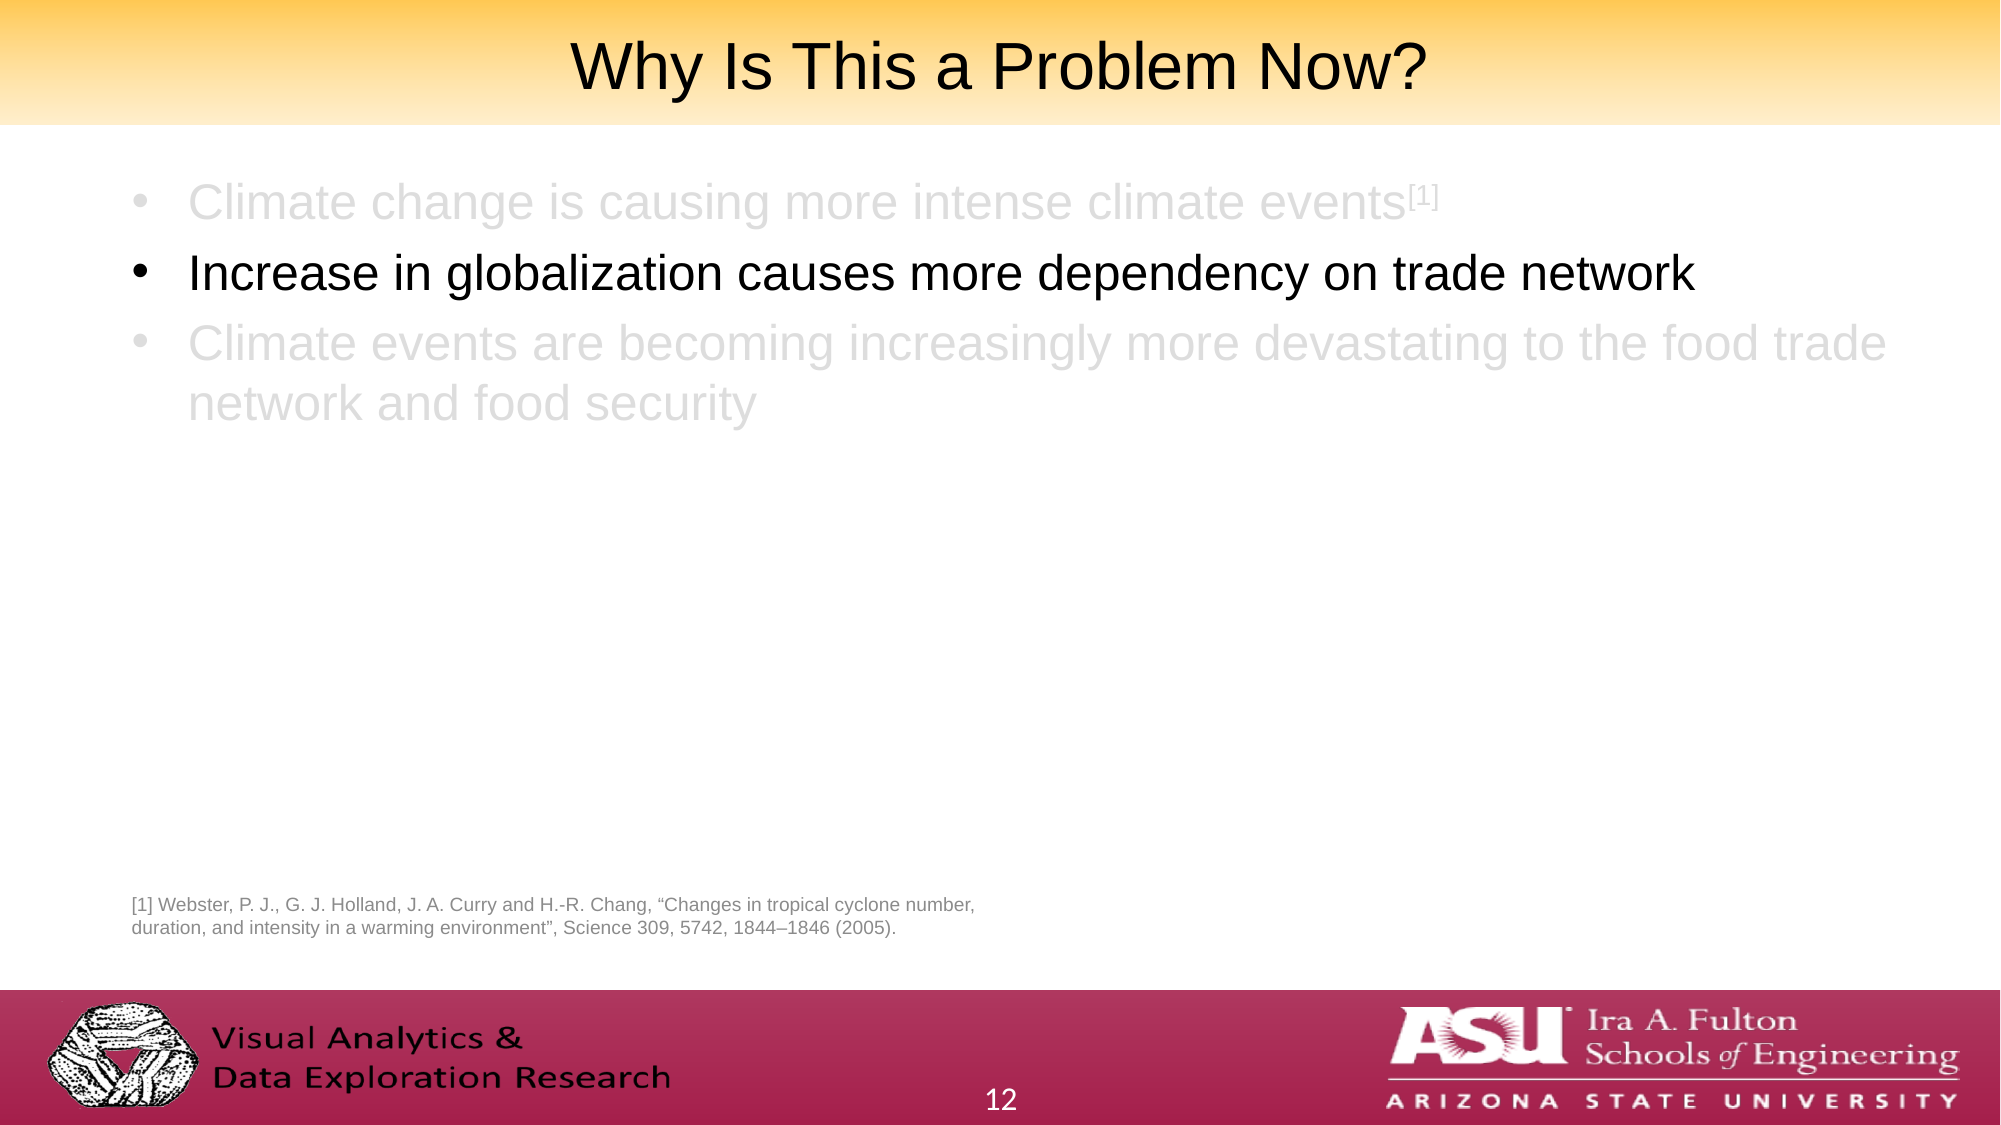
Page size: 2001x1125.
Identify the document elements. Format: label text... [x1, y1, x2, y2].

list Climate change is causing more intense climate events[1] Increase in globalization causes more dependency on trade network Climate events are becoming increasingly more devastating to the food trade network and food security [116, 162, 1917, 867]
slide_number 12 [0, 990, 2000, 1125]
list [1] Webster, P. J., G. J. Holland, J. A. Curry and H.-R. Chang, “Changes in tropical cyclone number, duration, and intensity in a warming environment”, Science 309, 5742, 1844–1846 (2005). [116, 869, 1017, 946]
title Why Is This a Problem Now? [0, 0, 2000, 125]
